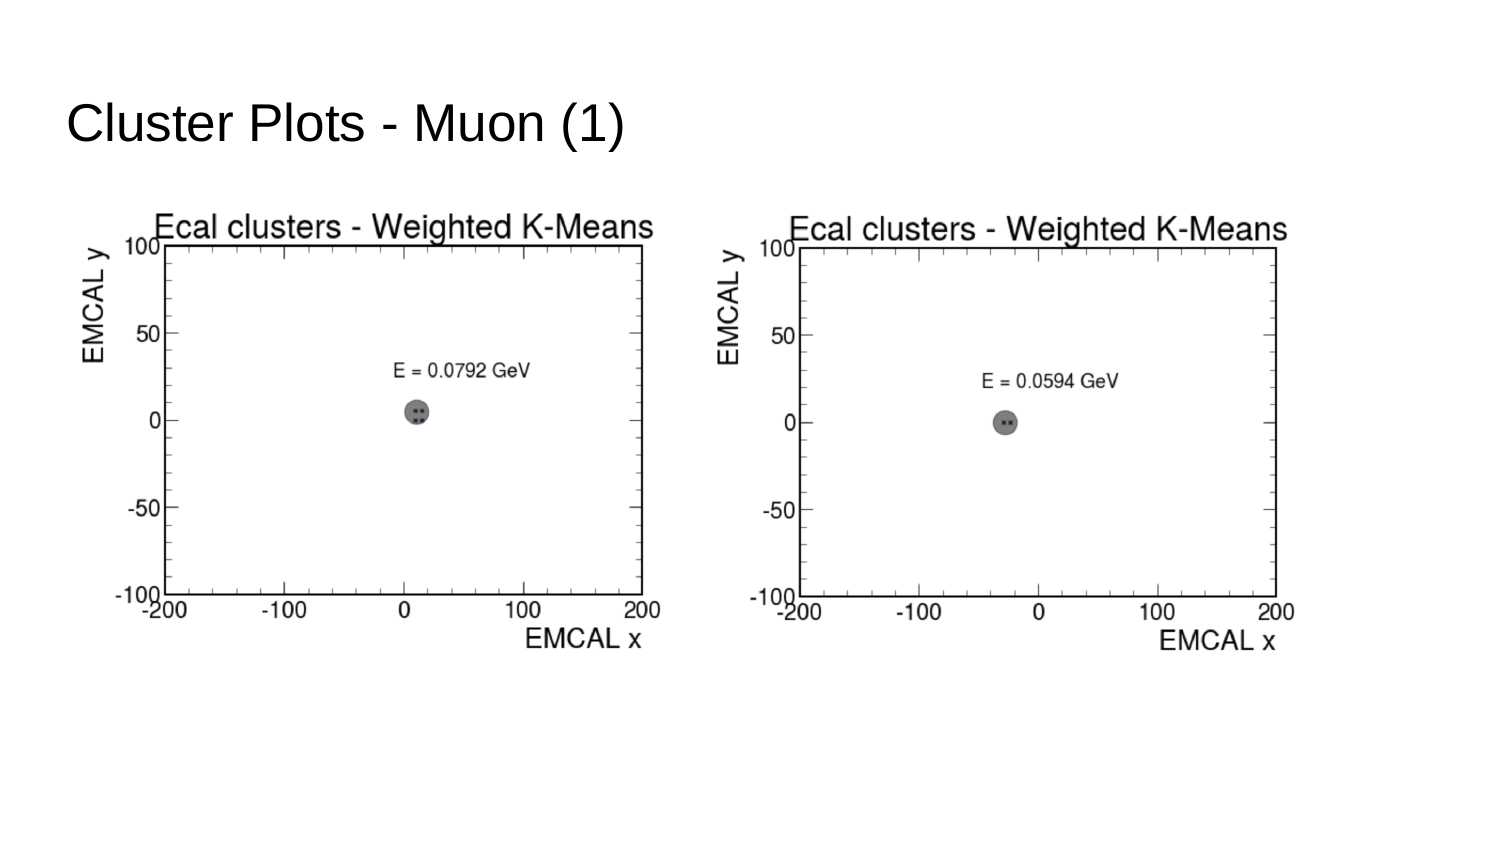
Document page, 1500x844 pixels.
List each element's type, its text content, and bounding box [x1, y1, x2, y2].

picture [69, 199, 670, 661]
picture [703, 199, 1304, 661]
title Cluster Plots - Muon (1) [51, 72, 1449, 167]
